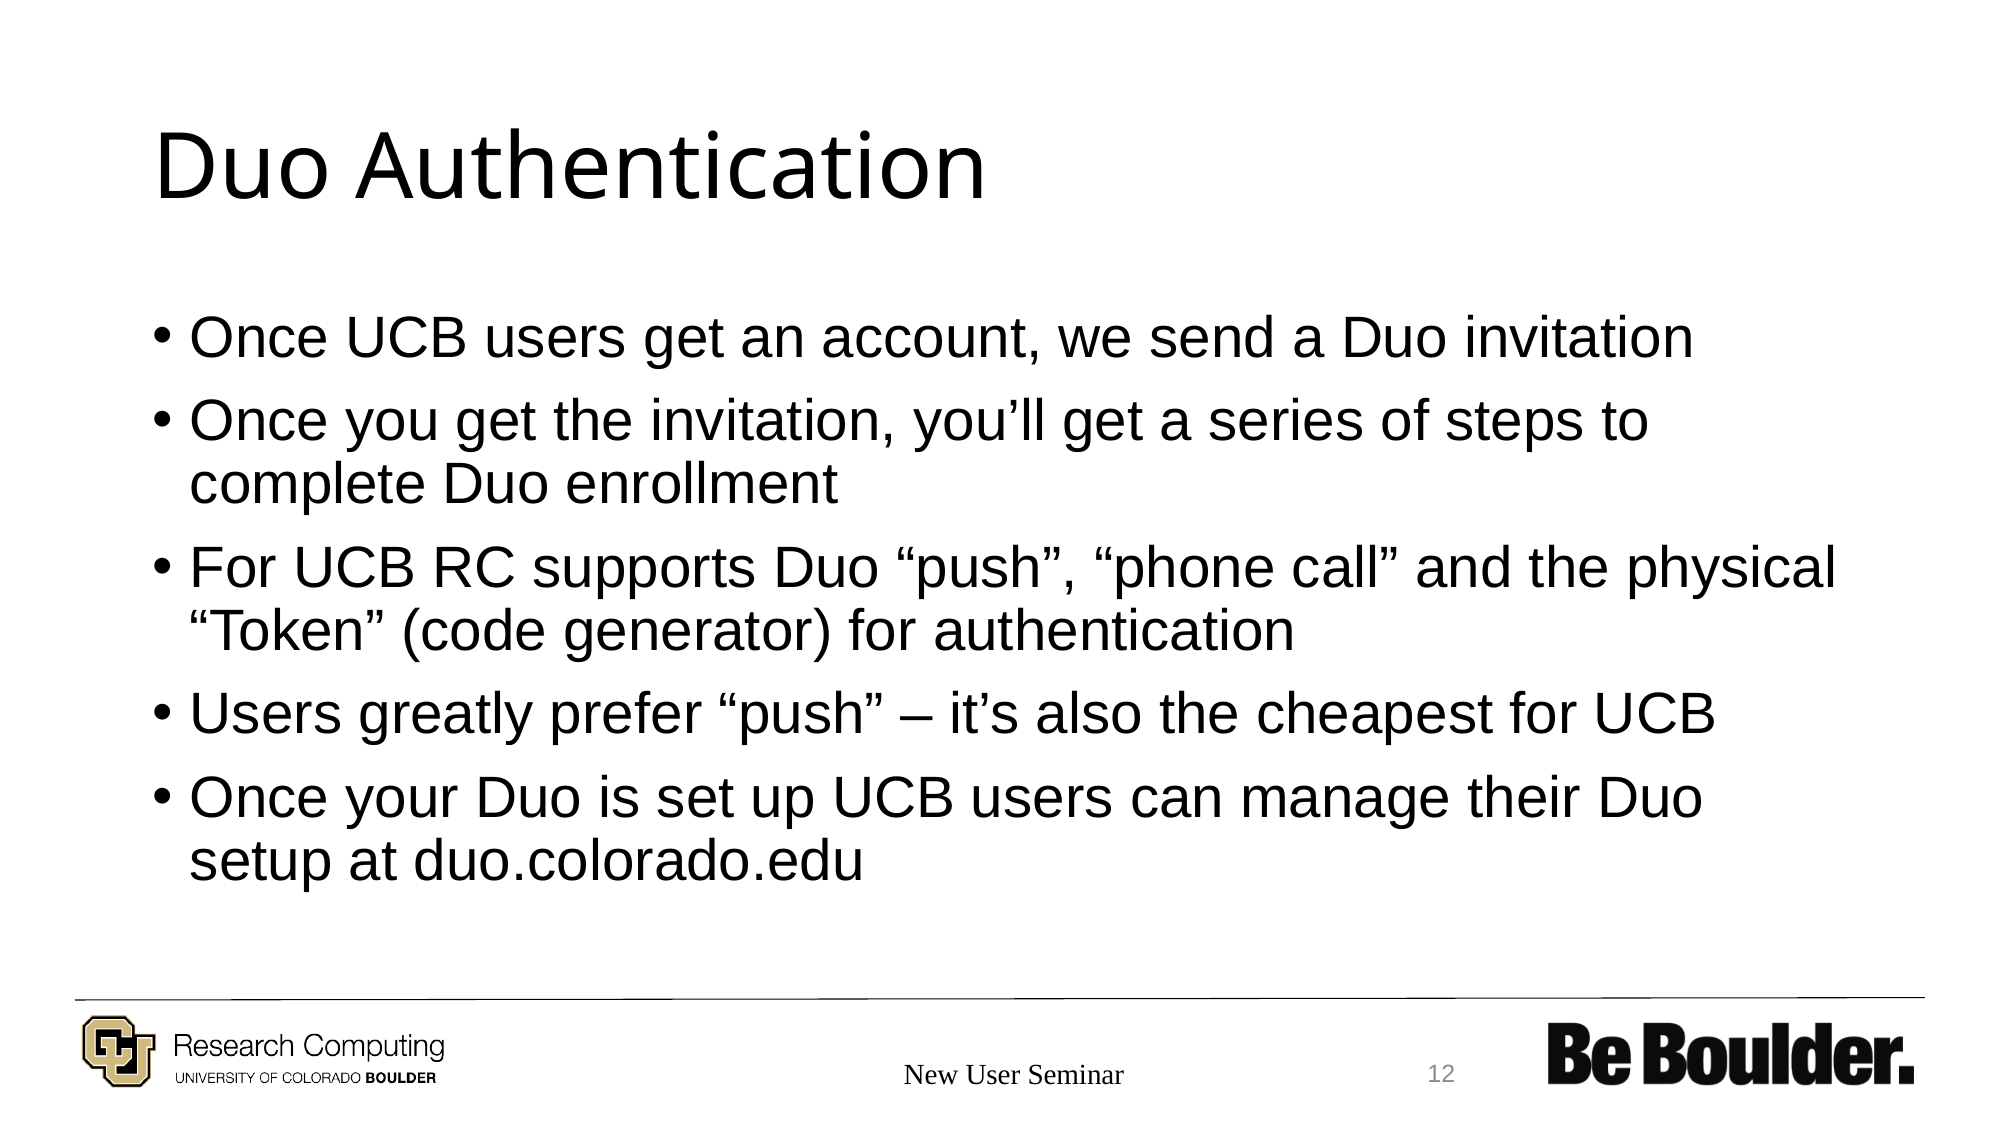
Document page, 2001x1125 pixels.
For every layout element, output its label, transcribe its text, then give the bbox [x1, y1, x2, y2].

slide_number 12 [1412, 1042, 1525, 1103]
list Once UCB users get an account, we send a Duo invitation Once you get the invitation, you’ll get a series of steps to complete Duo enrollment For UCB RC supports Duo “push”, “phone call” and the physical “Token” (code generator) for authentication Users greatly prefer “push” – it’s also the cheapest for UCB Once your Duo is set up UCB users can manage their Duo setup at duo.colorado.edu [137, 299, 1863, 983]
picture [81, 1015, 444, 1088]
picture [1524, 1015, 1938, 1088]
title Duo Authentication [137, 59, 1863, 278]
footer New User Seminar [676, 1042, 1352, 1103]
